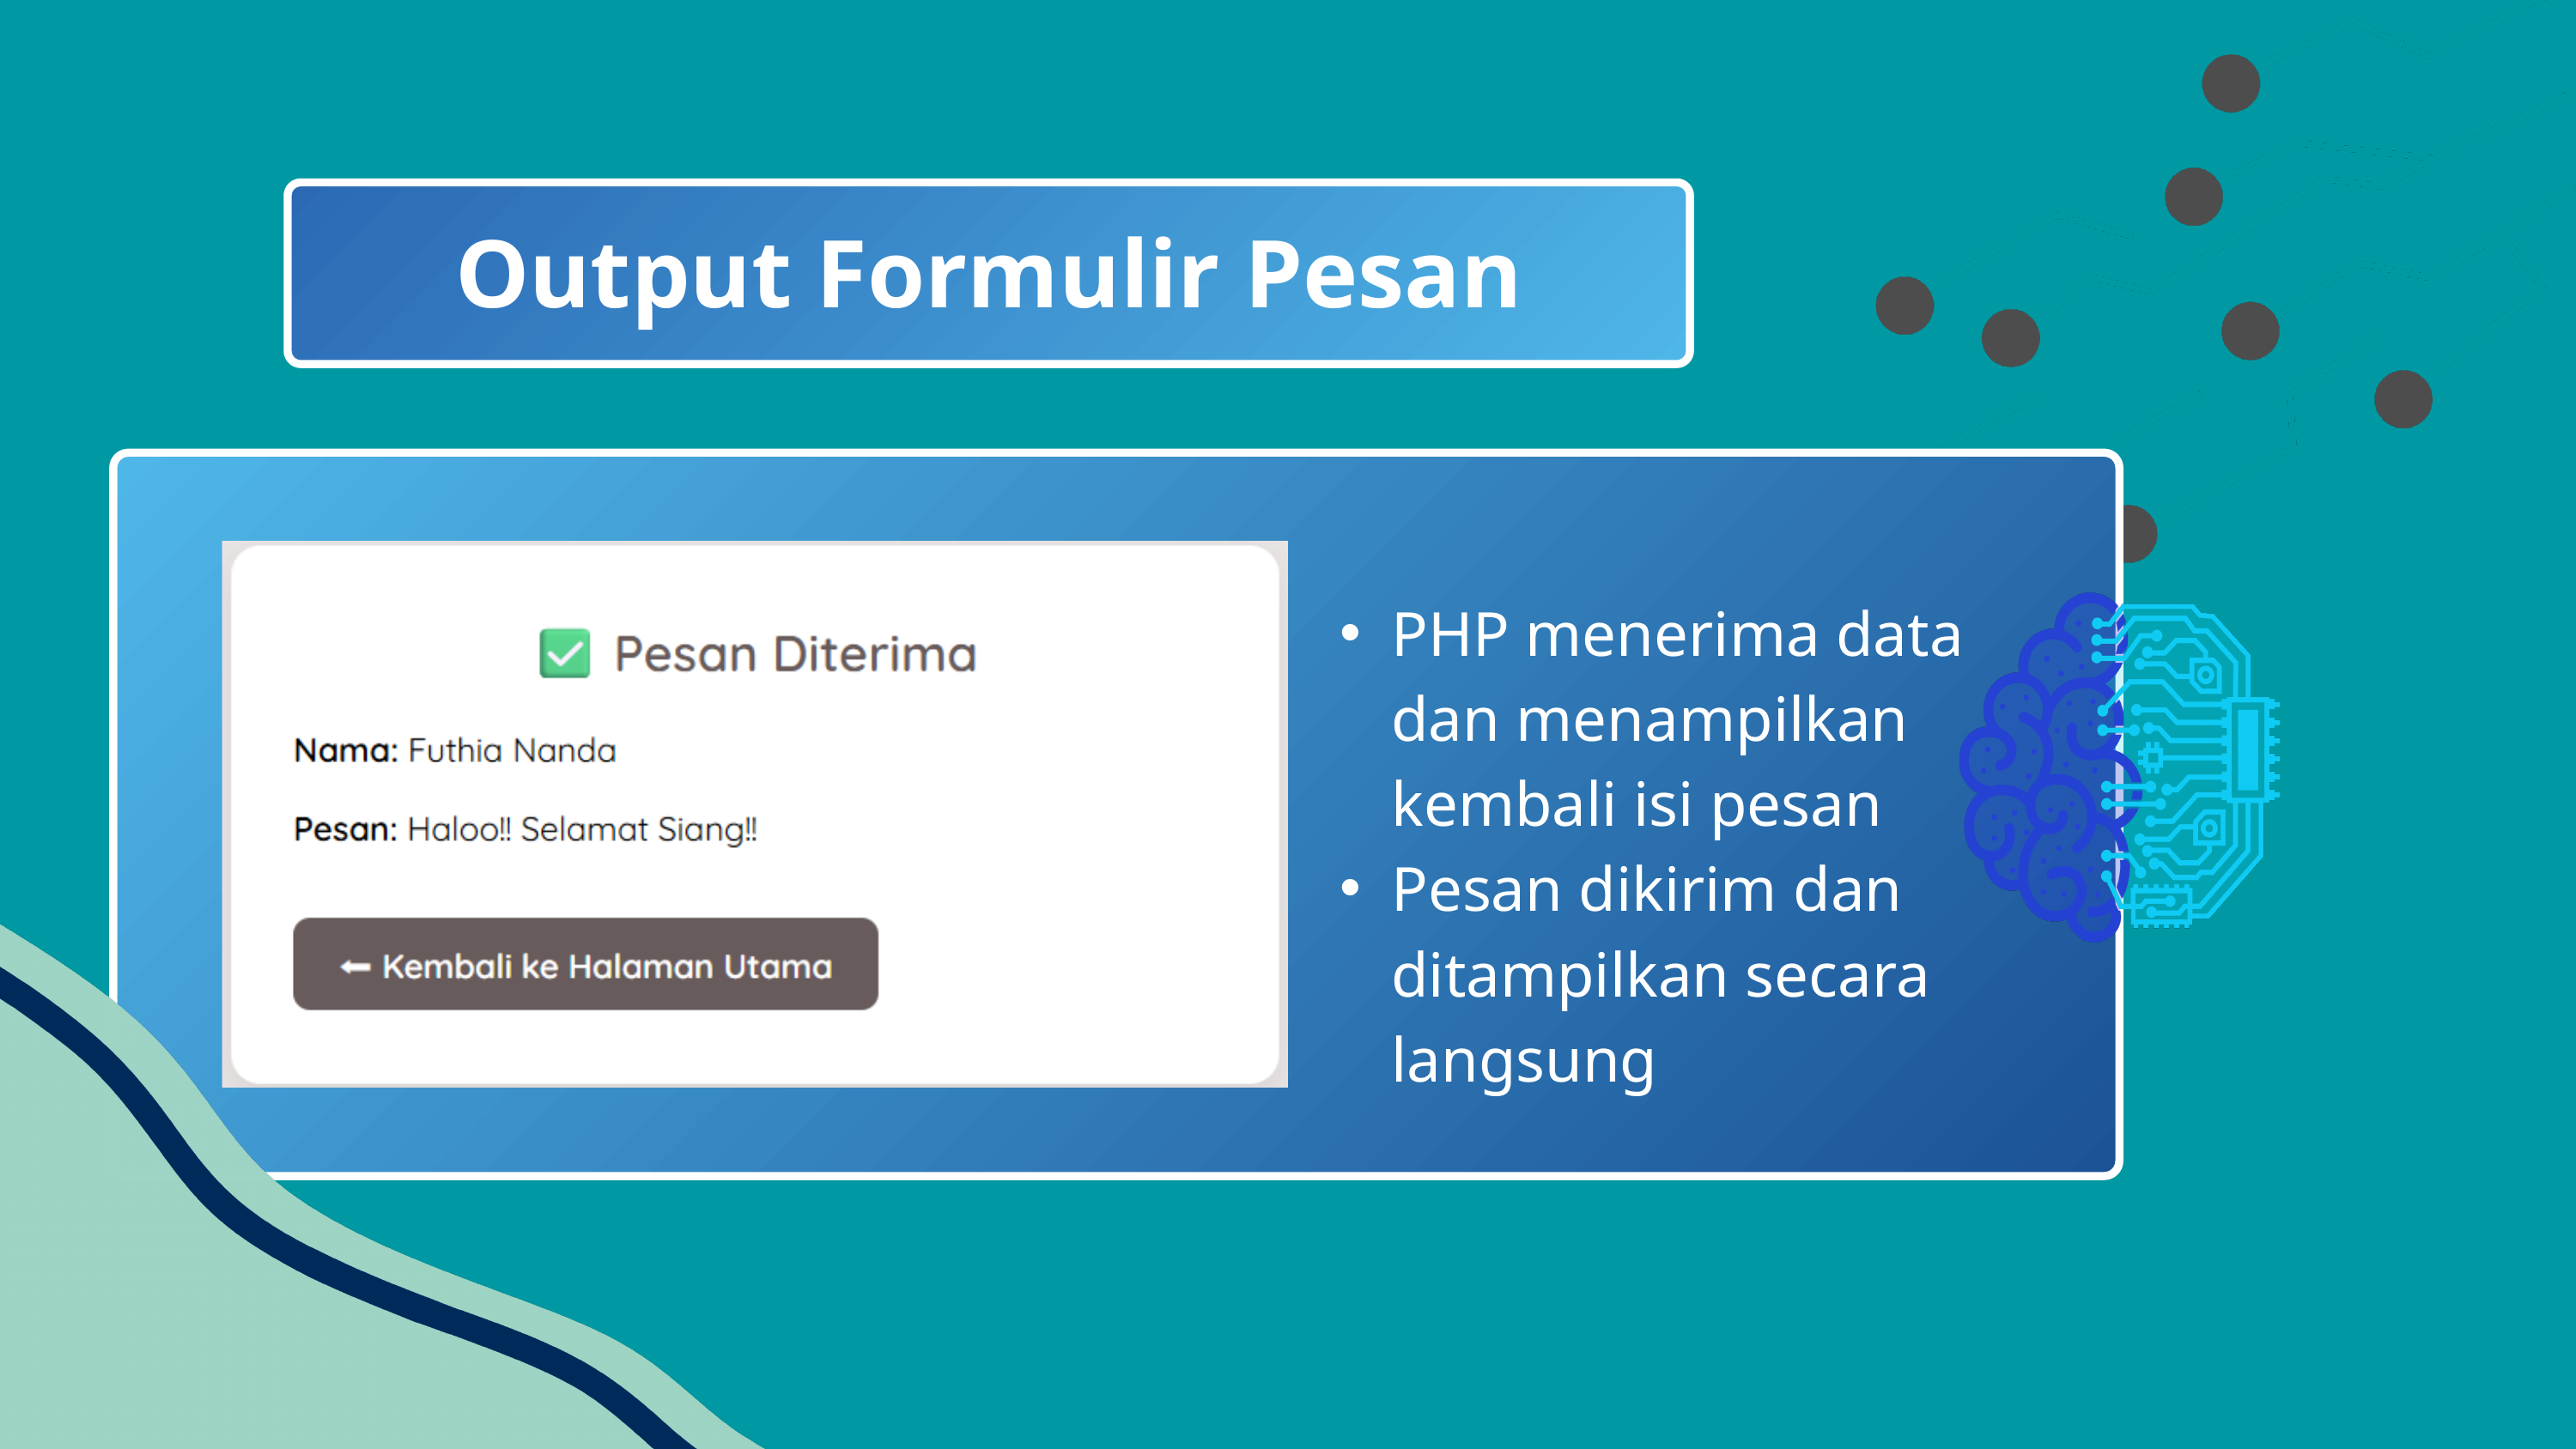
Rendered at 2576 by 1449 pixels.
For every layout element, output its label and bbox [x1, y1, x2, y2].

text_box [287, 182, 1691, 365]
text_box [1843, 0, 2576, 563]
text_box [0, 919, 779, 1449]
text_box [2126, 592, 2280, 943]
text_box [112, 452, 2120, 1177]
